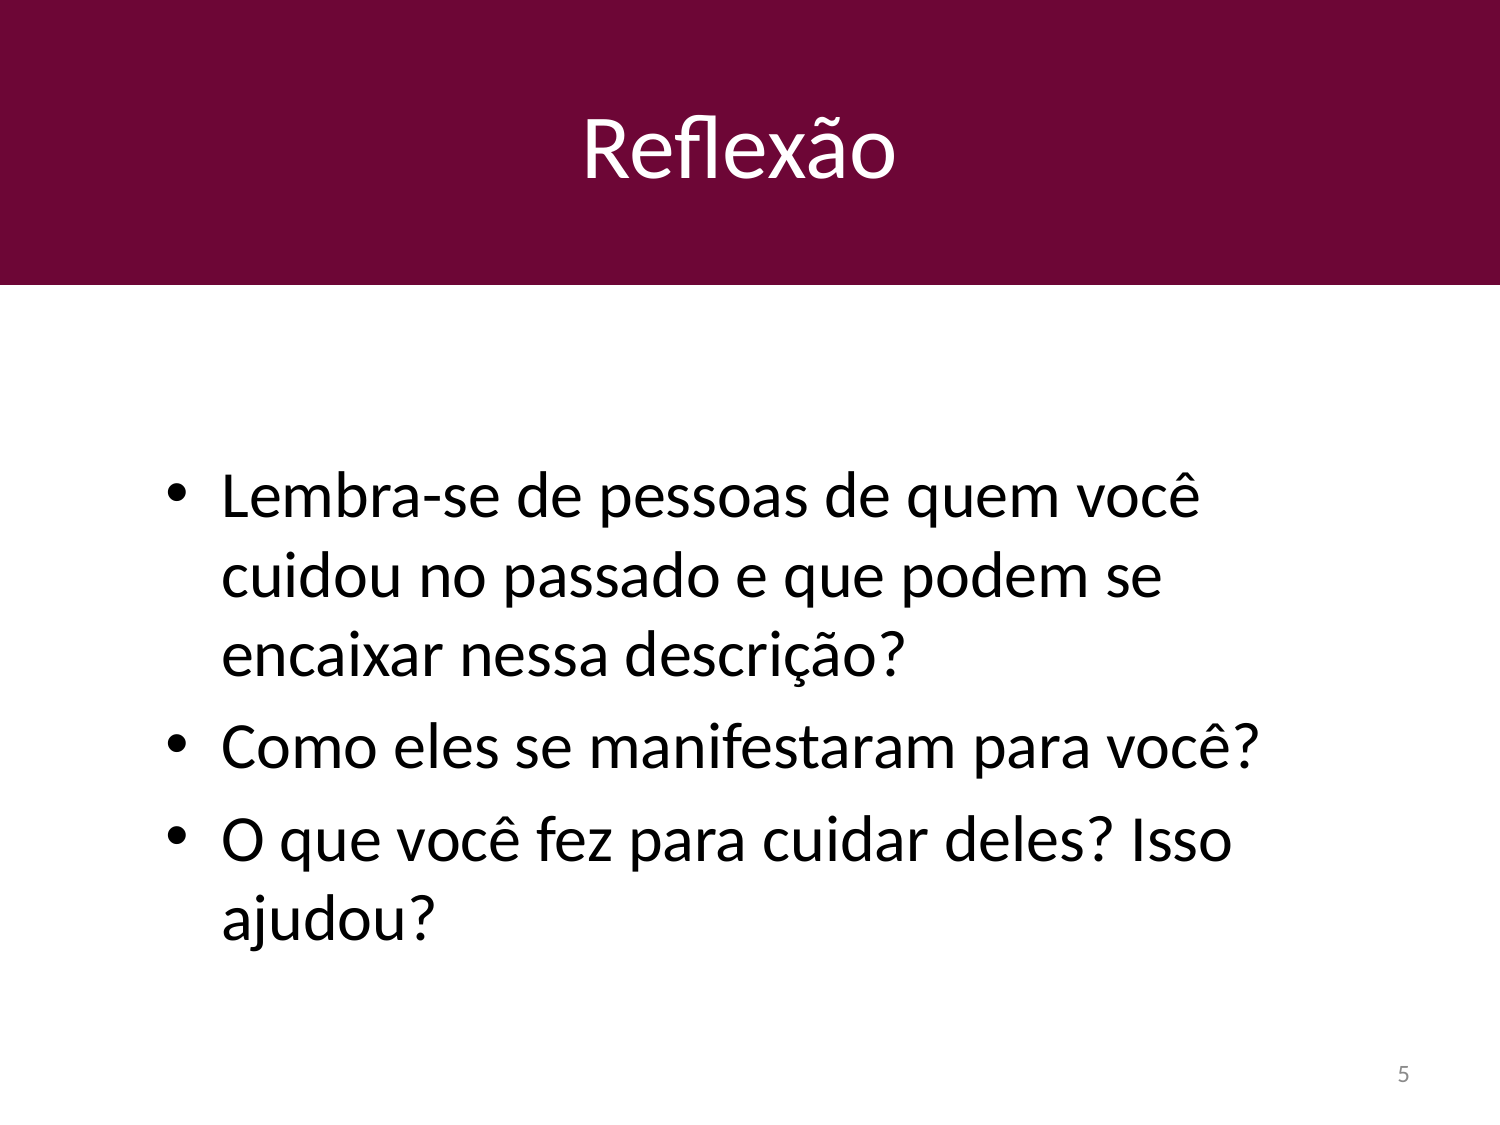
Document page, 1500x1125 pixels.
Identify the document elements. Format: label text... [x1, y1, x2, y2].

slide_number 5 [1074, 1042, 1425, 1103]
title Reflexão [0, 0, 1500, 285]
list Lembra-se de pessoas de quem você cuidou no passado e que podem se encaixar nessa descrição? Como eles se manifestaram para você? O que você fez para cuidar deles? Isso ajudou? [150, 444, 1388, 962]
